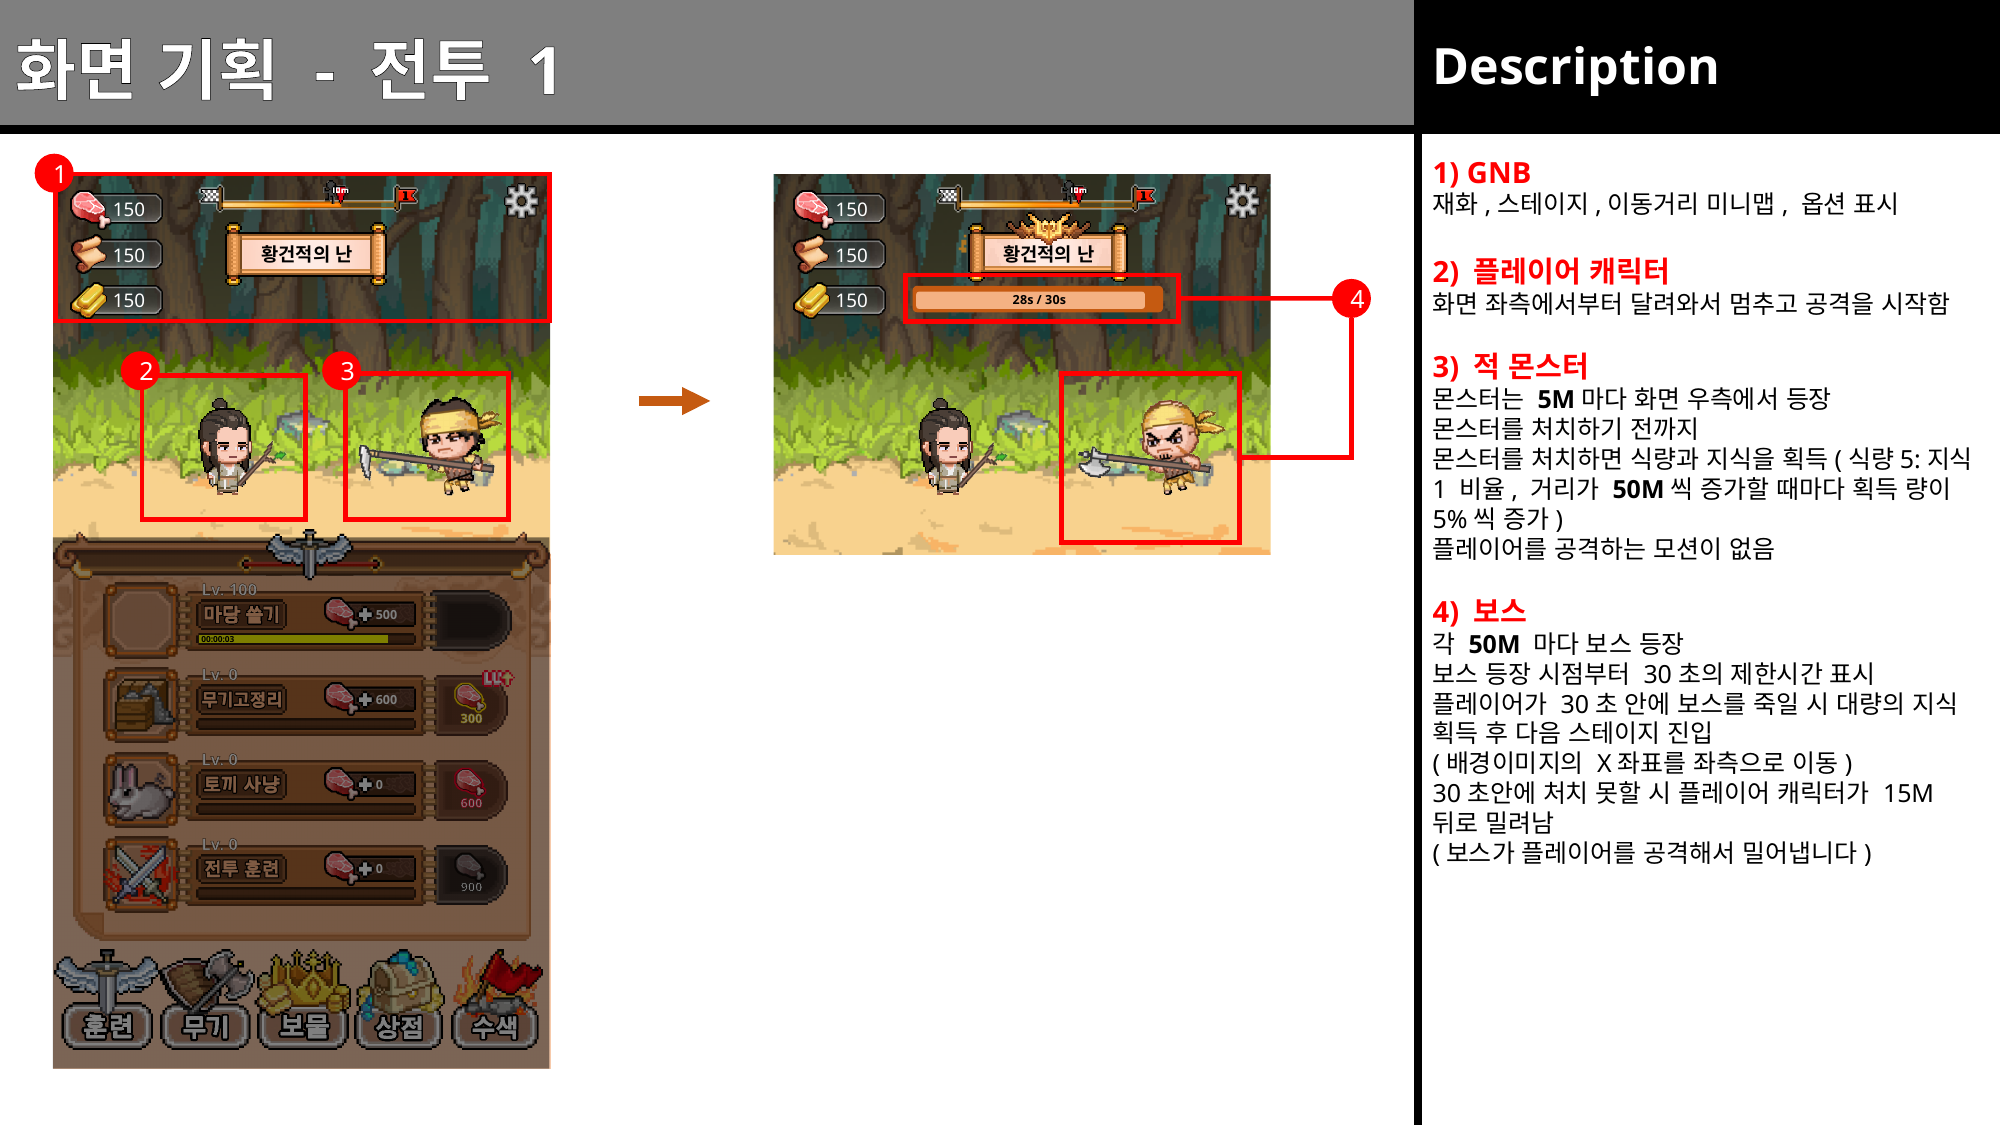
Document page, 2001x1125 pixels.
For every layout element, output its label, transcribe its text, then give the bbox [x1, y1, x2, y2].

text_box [793, 190, 886, 320]
text_box 1) GNB 재화,스테이지,이동거리 미니맵, 옵션 표시 2) 플레이어 캐릭터 화면 좌측에서부터 달려와서 멈추고 공격을 시작함 3) 적 몬스터 몬스터는 5M마다 화면 우측에서 등장 몬스터를 처치하기 전까지 몬스터를 처치하면 식량과 지식을 획득(식량5:지식1 비율, 거리가 50M씩 증가할 때마다 획득 량이 5%씩 증가) 플레이어를 공격하는 모션이 없음 4) 보스 각 50M 마다 보스 등장 보스 등장 시점부터 30초의 제한시간 표시 플레이어가 30초 안에 보스를 죽일 시 대량의 지식 획득 후 다음 스테이지 진입 (배경이미지의 X좌표를 좌측으로 이동) 30초안에 처치 못할 시 플레이어 캐릭터가 15M 뒤로 밀려남 (보스가 플레이어를 공격해서 밀어냅니다) [1418, 146, 2000, 1015]
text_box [70, 190, 163, 320]
picture [773, 174, 1271, 556]
text_box Description [1418, 0, 2000, 125]
picture [53, 174, 551, 1069]
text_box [223, 225, 388, 313]
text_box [1225, 331, 1366, 444]
text_box 4 [1330, 277, 1373, 319]
text_box [0, 0, 1414, 125]
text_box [912, 284, 1164, 316]
text_box 화면 기획 - 전투 1 [0, 20, 820, 115]
text_box 1 [33, 152, 75, 194]
